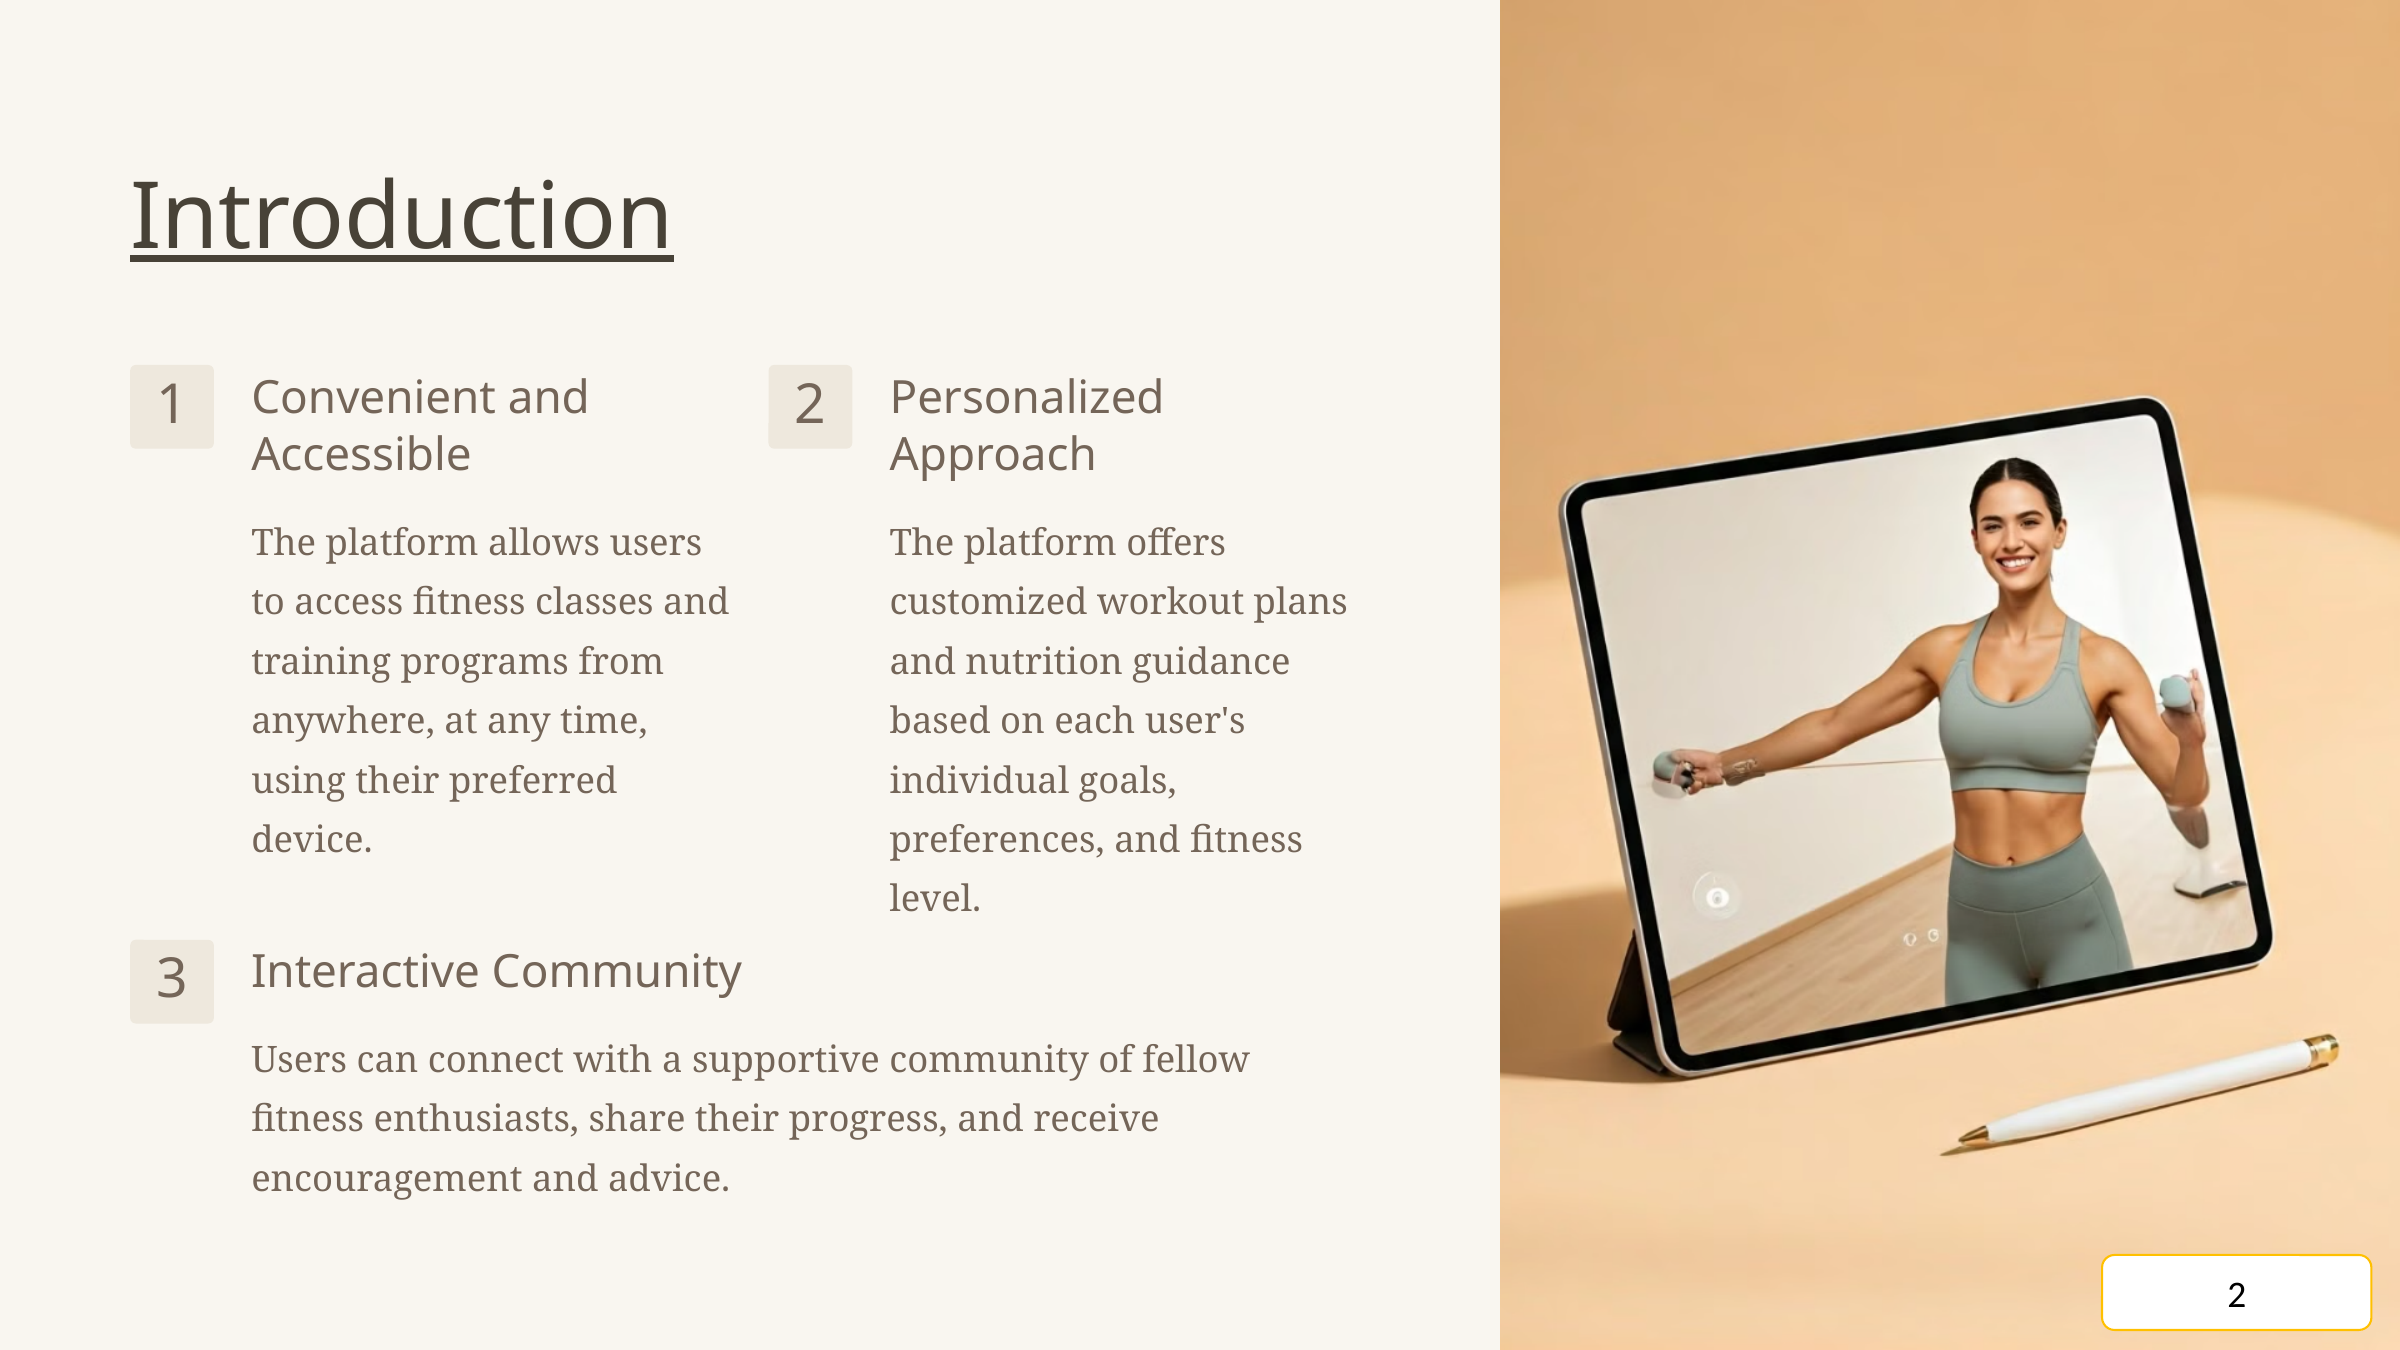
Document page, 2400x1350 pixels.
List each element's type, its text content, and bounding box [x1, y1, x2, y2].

text_box Convenient and Accessible [251, 365, 732, 482]
text_box 3 [155, 953, 189, 1010]
text_box 2 [793, 378, 828, 435]
text_box [768, 364, 853, 449]
picture [1499, 0, 2400, 1350]
text_box Interactive Community [251, 939, 784, 998]
text_box [130, 364, 214, 449]
text_box The platform offers customized workout plans and nutrition guidance based on each user's individual goals, preferences, and fitness level. [889, 503, 1370, 861]
text_box Introduction [130, 151, 1061, 268]
text_box 1 [158, 378, 186, 435]
text_box Users can connect with a supportive community of fellow fitness enthusiasts, share their progress, and receive encouragement and advice. [251, 1020, 1370, 1199]
text_box [130, 939, 214, 1024]
text_box The platform allows users to access fitness classes and training programs from anywhere, at any time, using their preferred device. [251, 503, 732, 802]
text_box Personalized Approach [889, 365, 1370, 482]
